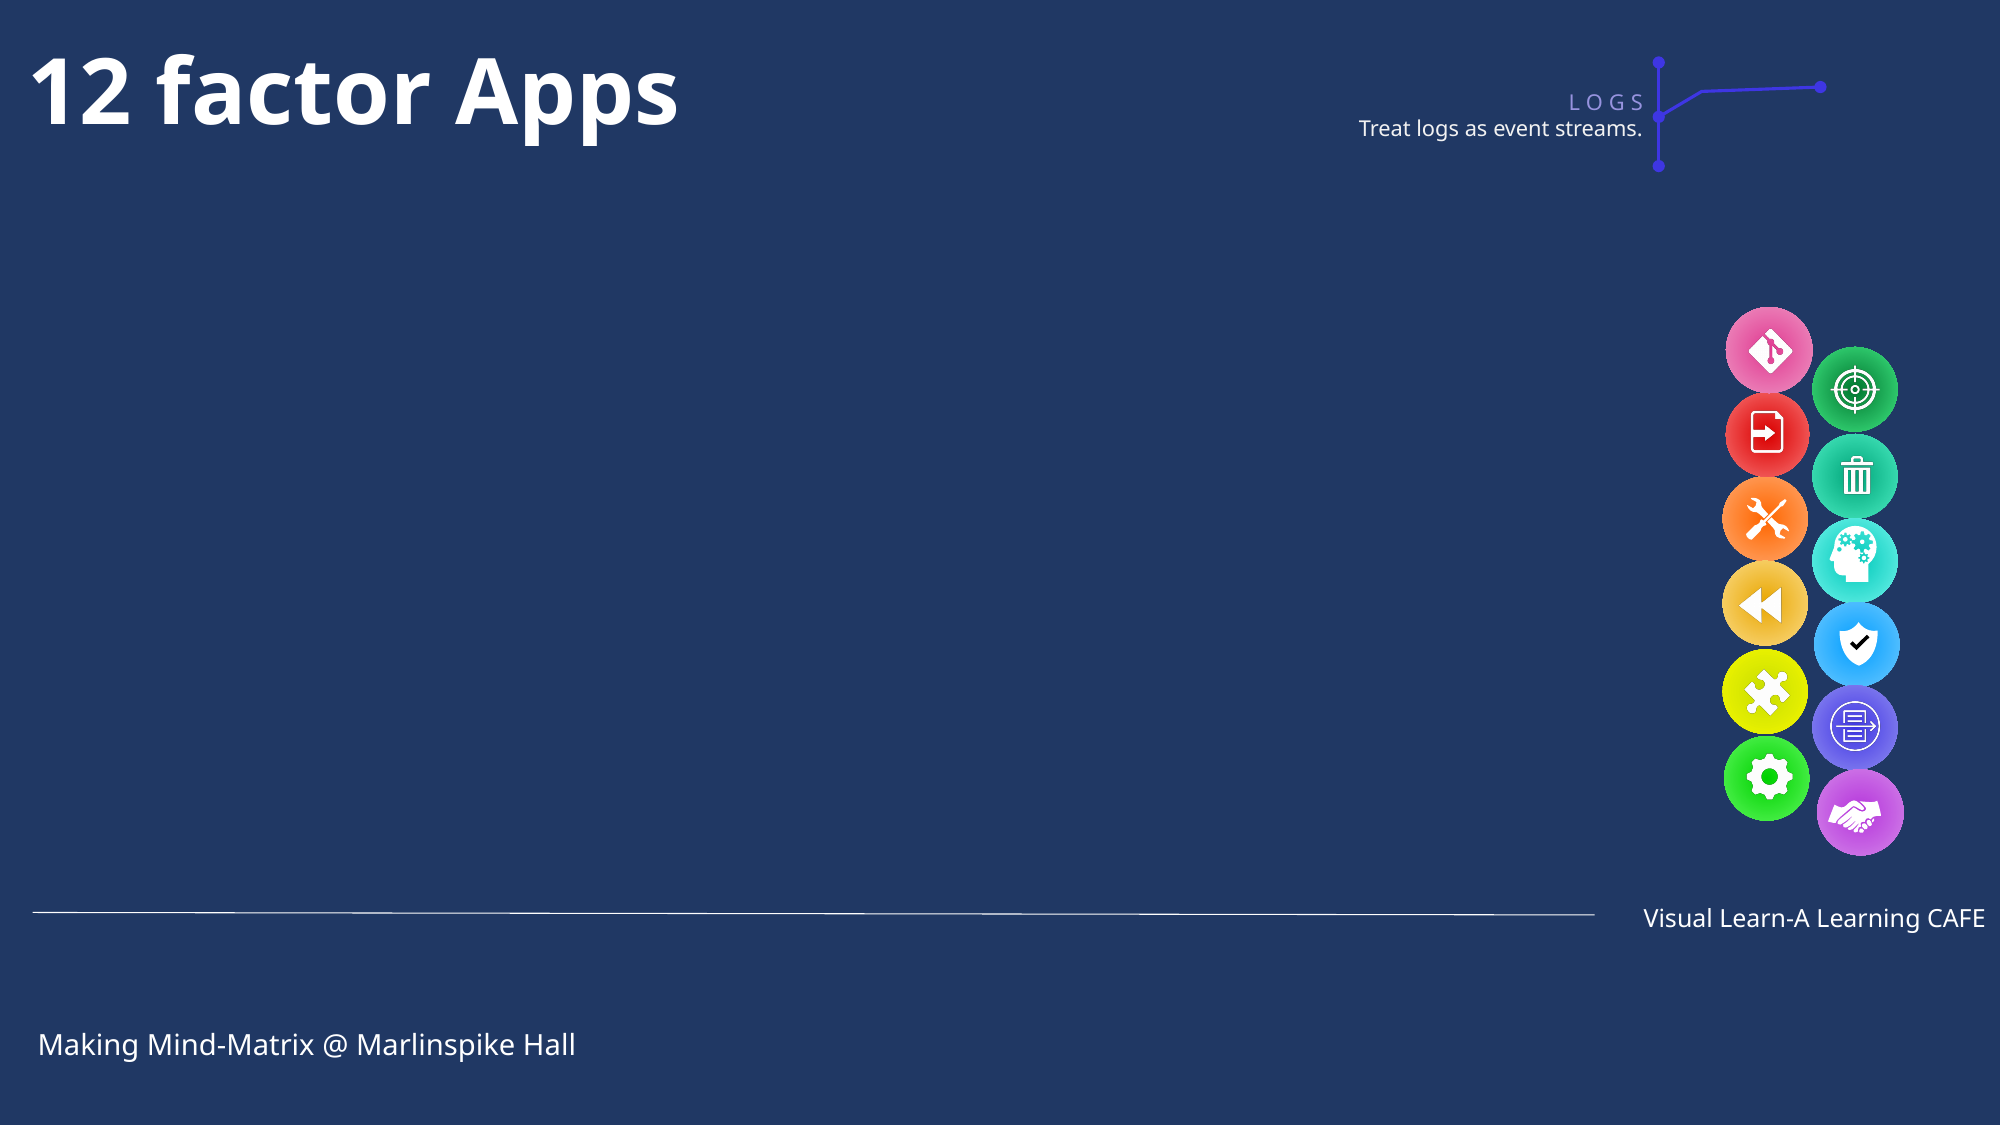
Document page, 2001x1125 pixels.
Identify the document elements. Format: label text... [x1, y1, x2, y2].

picture [1834, 452, 1880, 498]
text_box 12 factor Apps [12, 24, 697, 150]
picture [1739, 665, 1795, 722]
text_box Making Mind-Matrix @ Marlinspike Hall [37, 1015, 583, 1061]
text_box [1725, 306, 1813, 393]
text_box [1837, 622, 1880, 666]
text_box [1833, 765, 1878, 769]
text_box [1721, 586, 1725, 620]
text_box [1725, 393, 1810, 477]
text_box [1733, 559, 1809, 647]
text_box [1813, 601, 1901, 686]
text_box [1829, 525, 1877, 582]
text_box [1740, 735, 1794, 744]
picture [1816, 687, 1894, 765]
text_box [1723, 746, 1798, 822]
text_box [1802, 753, 1811, 804]
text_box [1812, 346, 1898, 432]
text_box [1721, 648, 1809, 735]
text_box Visual Learn-A Learning CAFE [1628, 879, 2000, 940]
text_box [1811, 432, 1899, 518]
text_box [1811, 708, 1816, 747]
text_box [1894, 708, 1899, 747]
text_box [1817, 769, 1904, 856]
text_box LOGS Treat logs as event streams. [1112, 56, 1827, 173]
picture [1725, 574, 1794, 636]
text_box [1721, 477, 1809, 561]
text_box [1746, 497, 1790, 540]
picture [1737, 744, 1802, 809]
text_box [1811, 517, 1899, 603]
